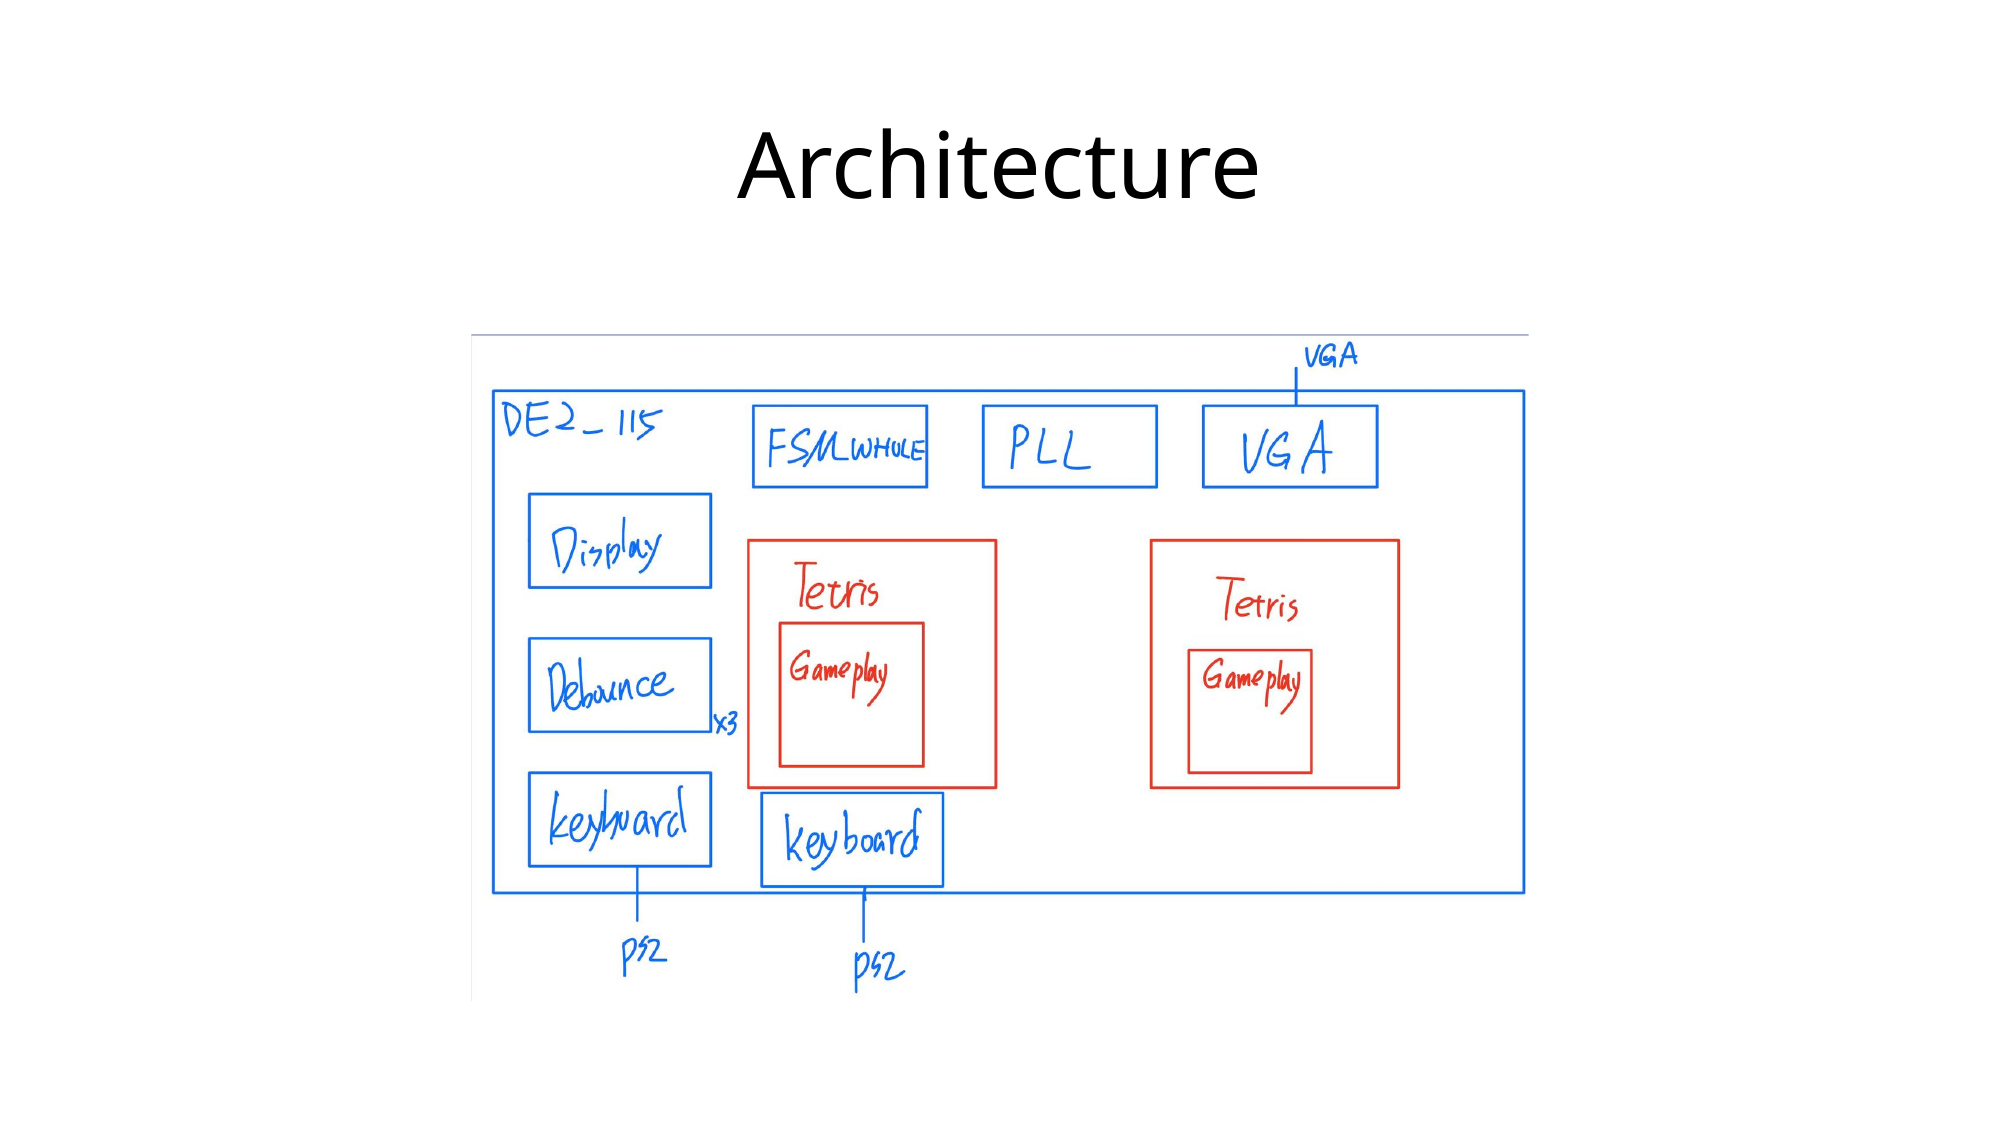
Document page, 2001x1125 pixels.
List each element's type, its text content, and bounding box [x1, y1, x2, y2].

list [471, 334, 1529, 1001]
title Architecture [137, 59, 1863, 278]
